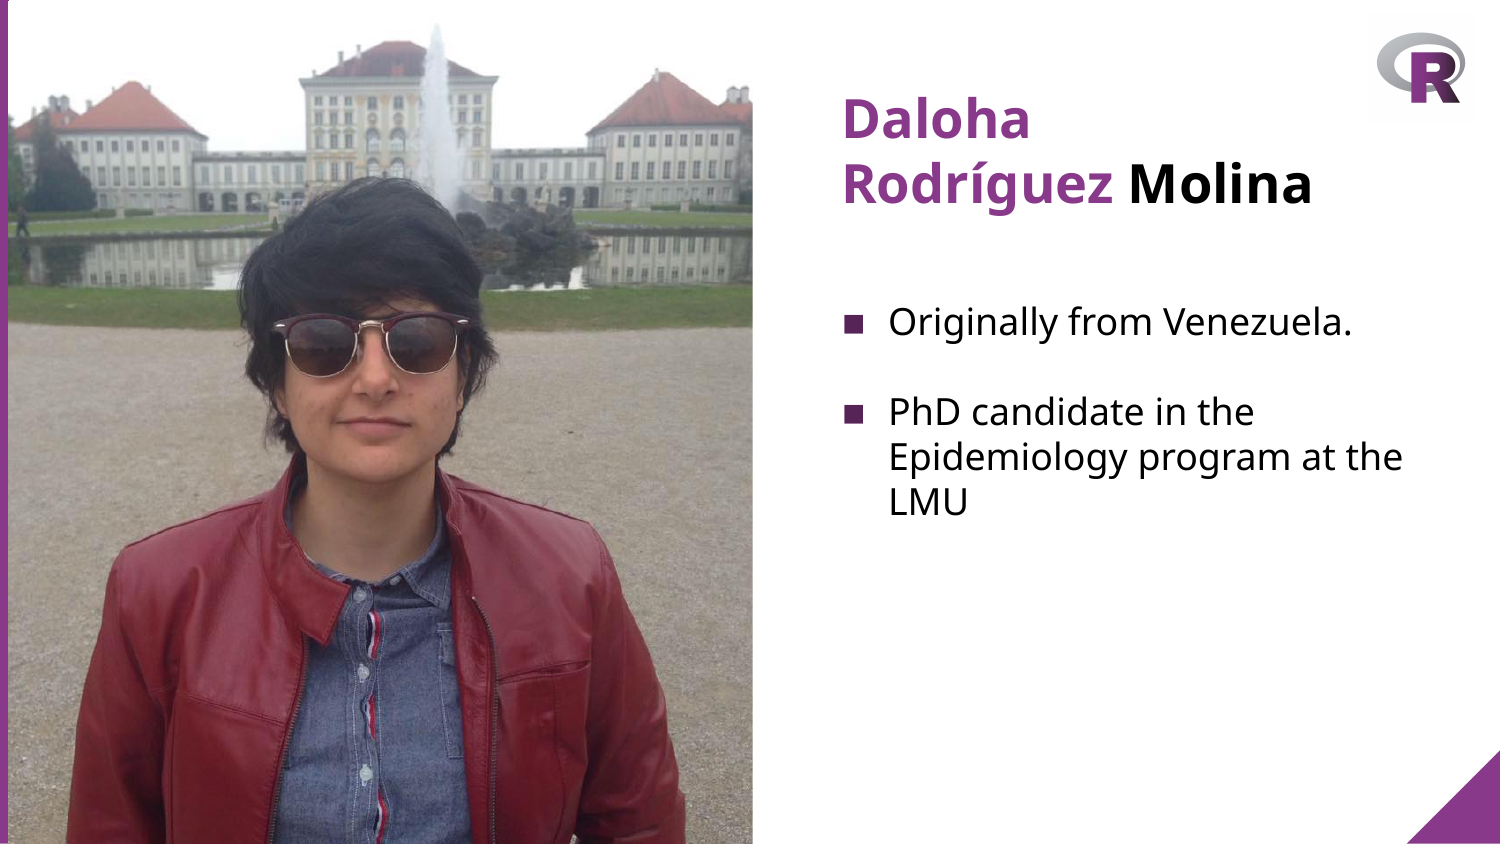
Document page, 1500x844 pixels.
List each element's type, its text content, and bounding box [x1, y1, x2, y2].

picture [1367, 14, 1475, 122]
picture [7, 0, 753, 844]
list Originally from Venezuela. PhD candidate in the Epidemiology program at the LMU [826, 282, 1471, 808]
title Daloha Rodríguez Molina [826, 69, 1356, 210]
